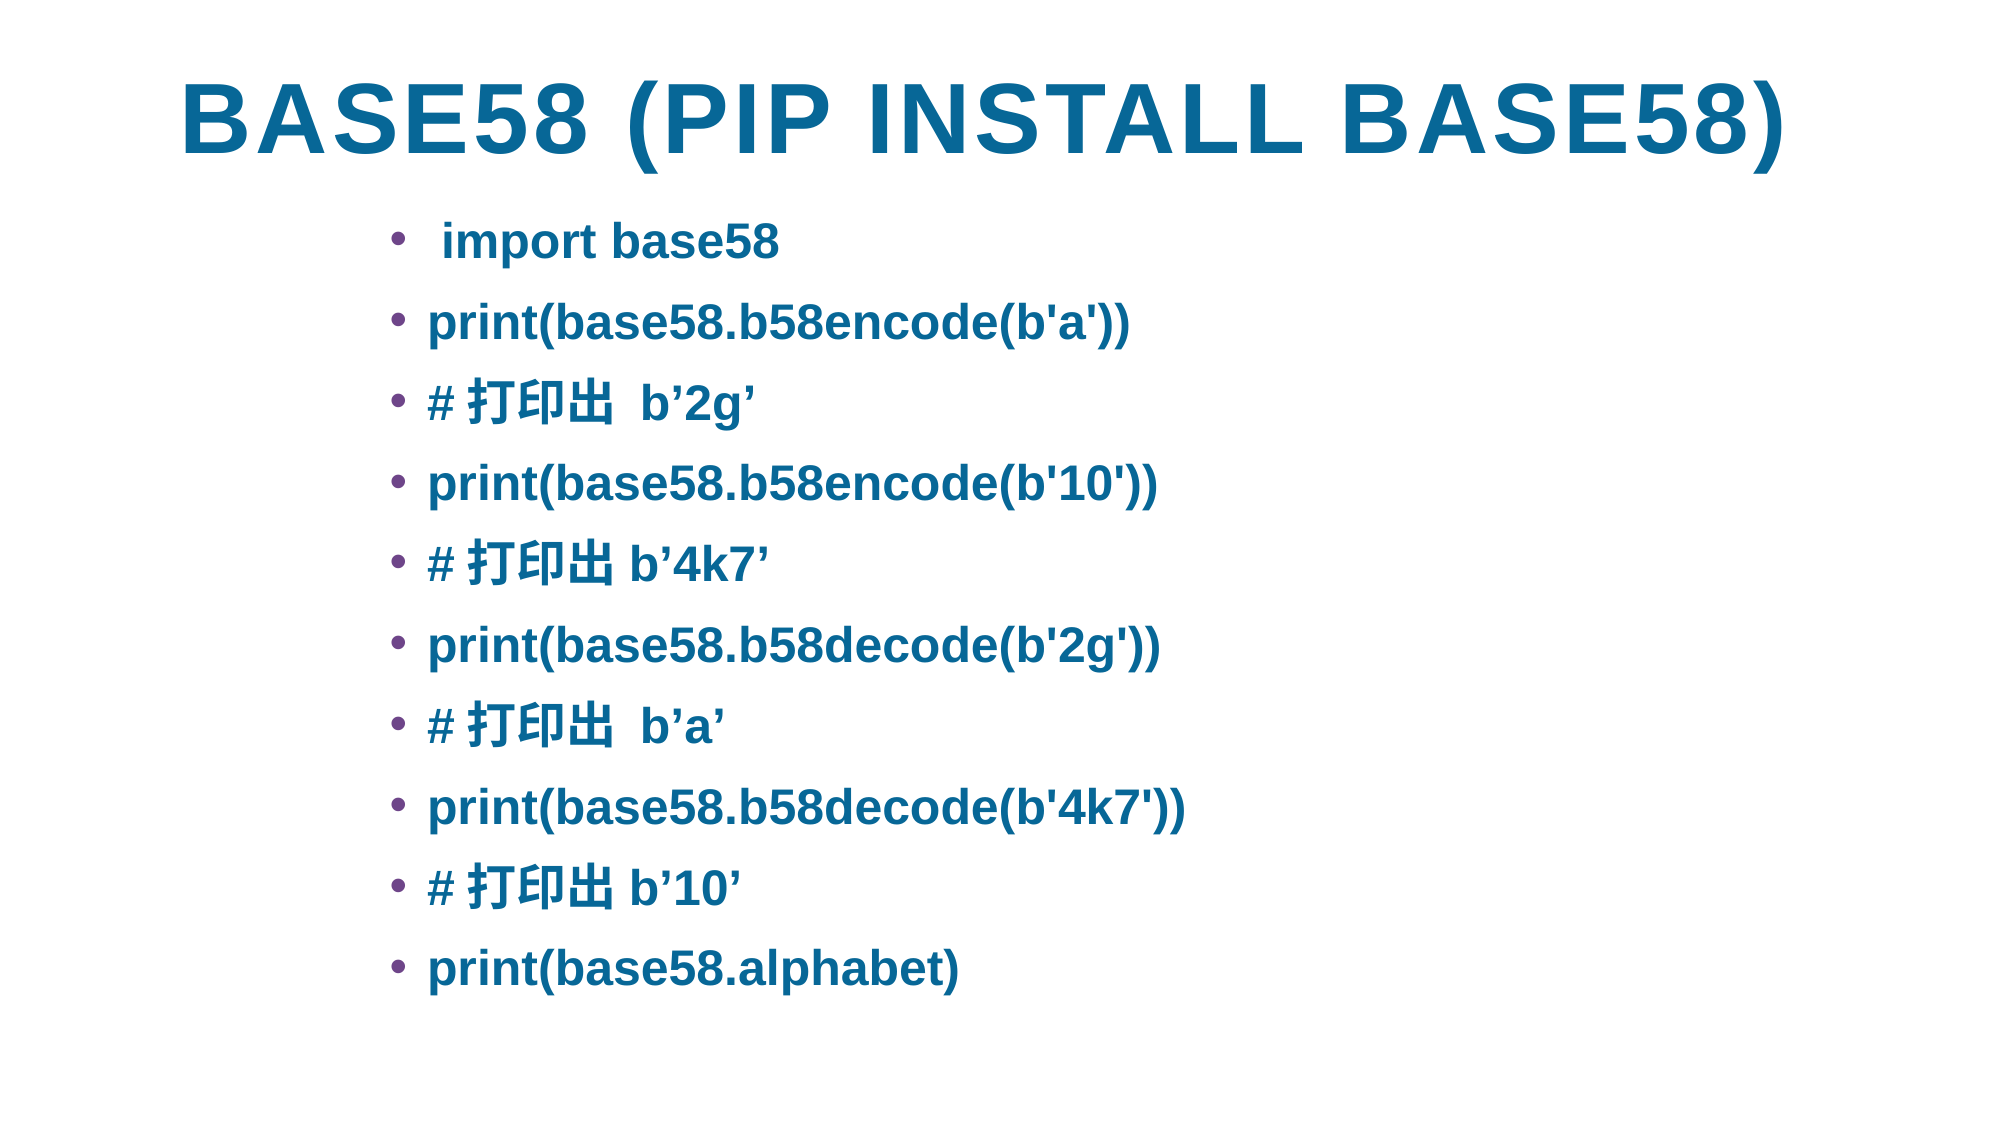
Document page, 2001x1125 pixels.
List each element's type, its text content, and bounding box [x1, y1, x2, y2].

list import base58 print(base58.b58encode(b'a')) #打印出 b’2g’ print(base58.b58encode(b'10')) #打印出b’4k7’ print(base58.b58decode(b'2g')) #打印出 b’a’ print(base58.b58decode(b'4k7')) #打印出b’10’ print(base58.alphabet) [374, 200, 1493, 1076]
title BASE58 (pip install base58) [137, 59, 1863, 278]
